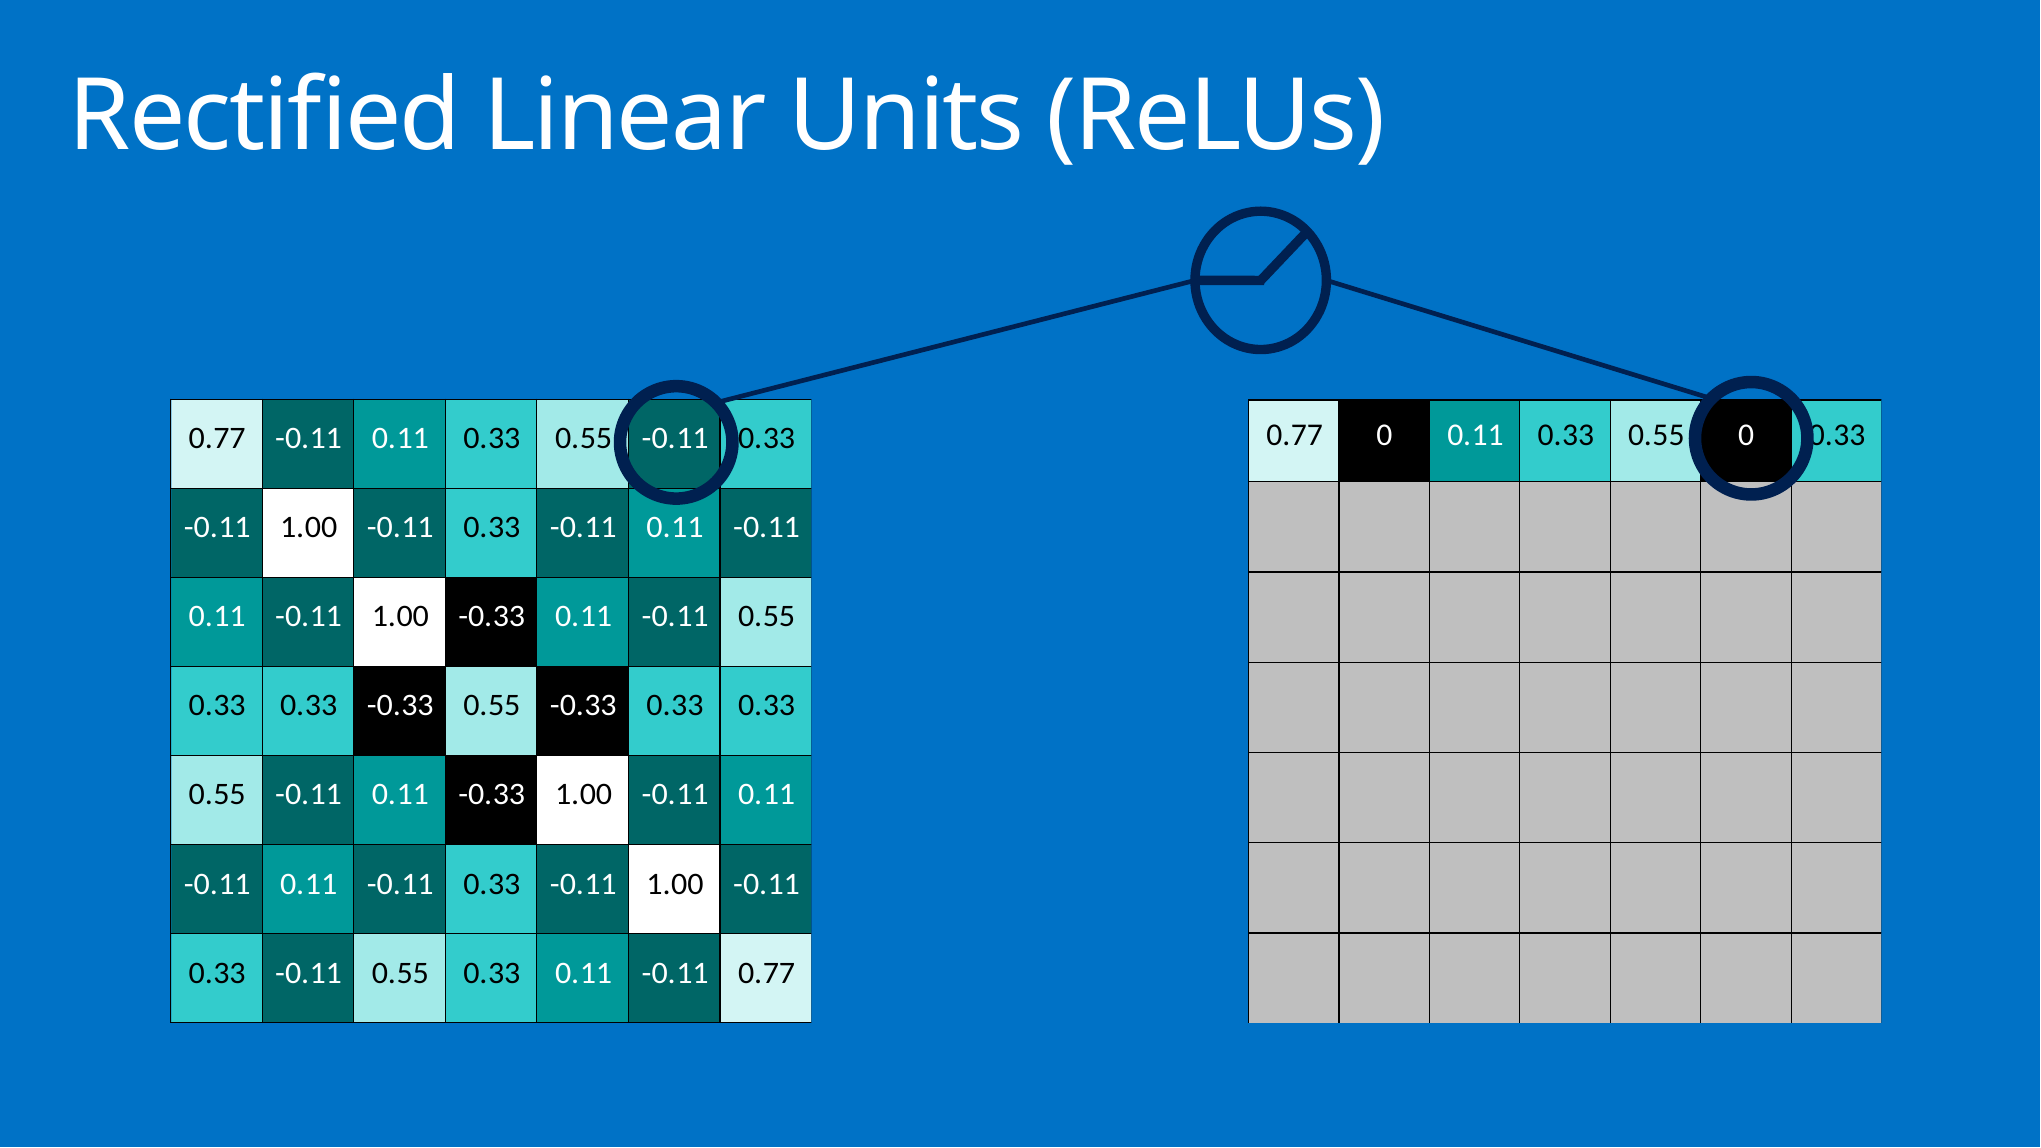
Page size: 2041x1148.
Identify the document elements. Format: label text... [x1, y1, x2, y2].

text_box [619, 210, 1808, 499]
picture [169, 398, 813, 1024]
picture [1247, 399, 1883, 1025]
text_box Rectified Linear Units (ReLUs) [45, 48, 1996, 199]
